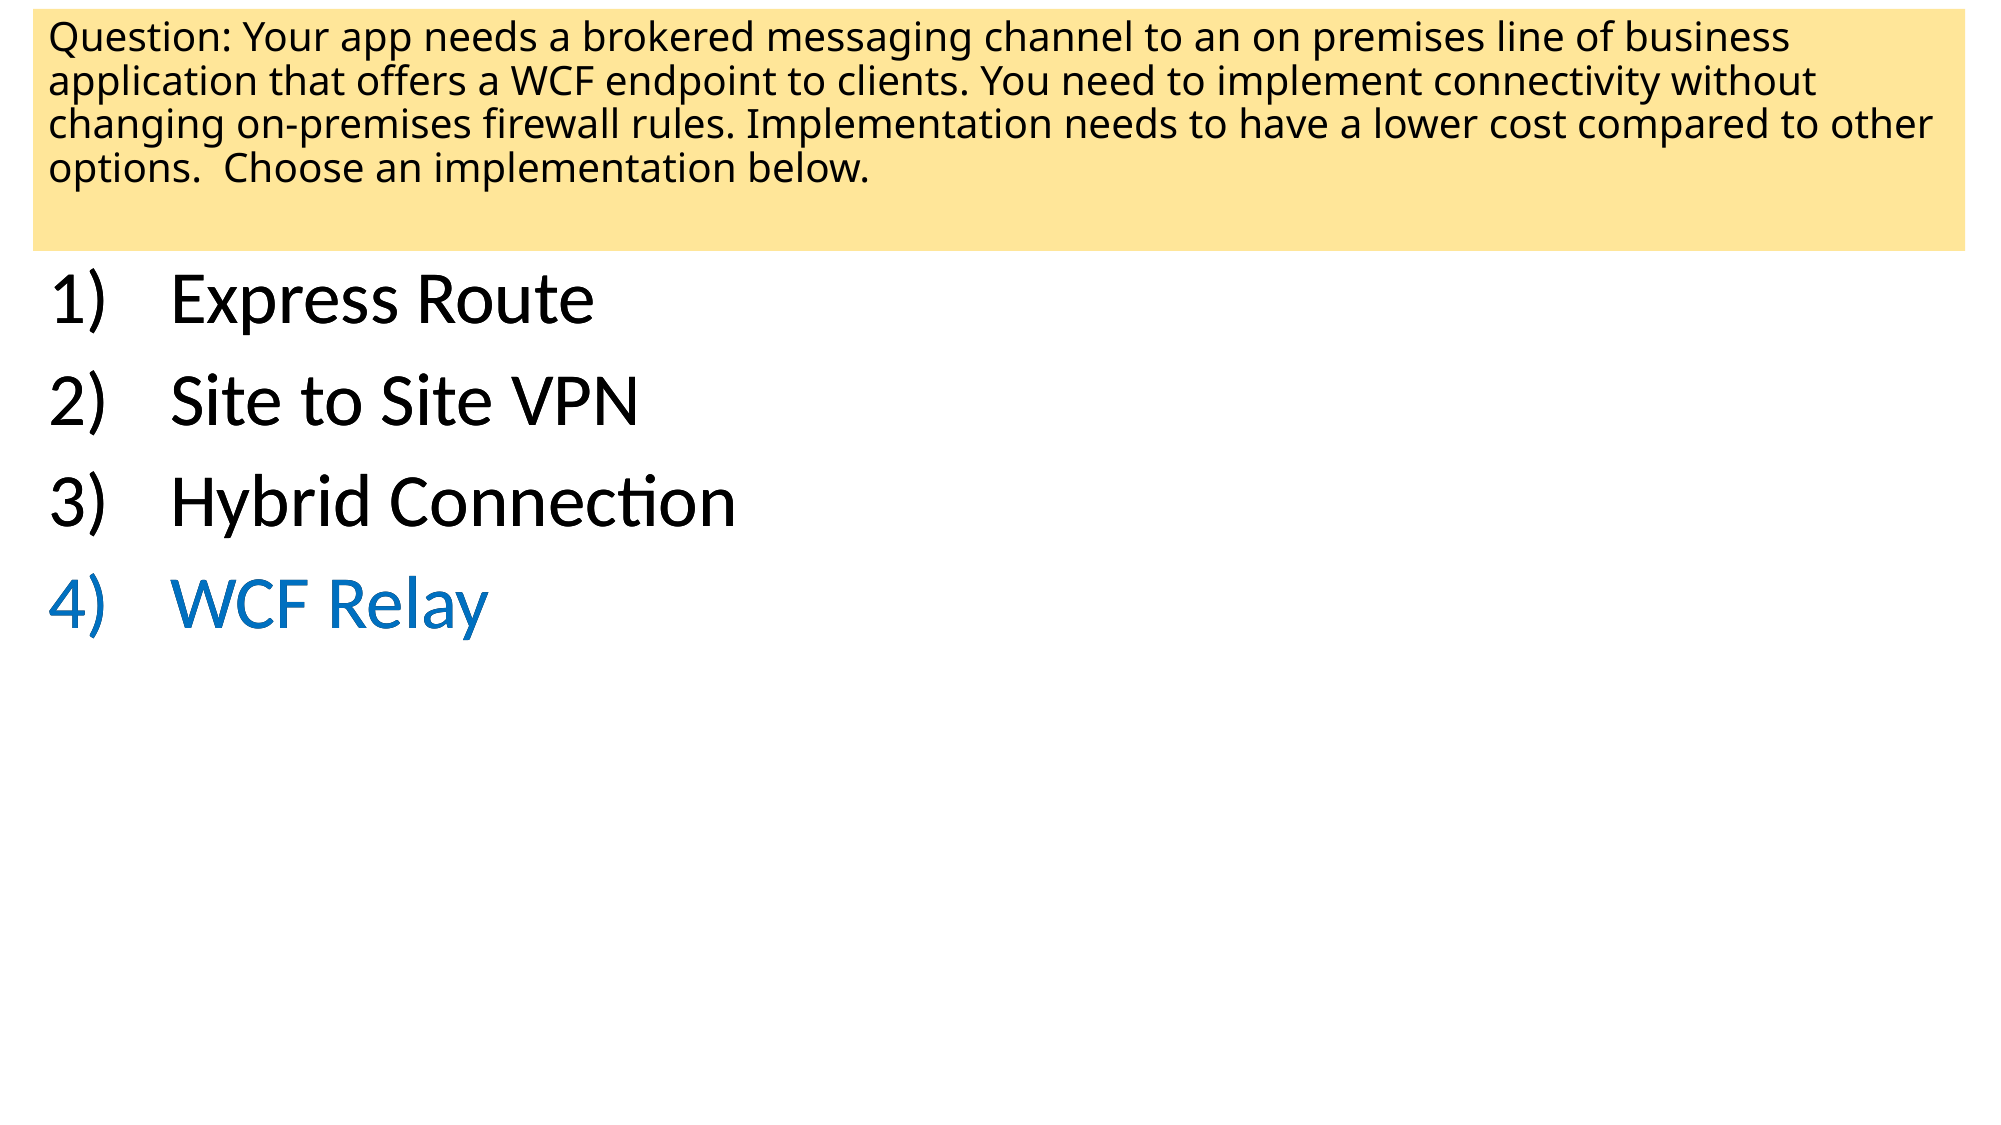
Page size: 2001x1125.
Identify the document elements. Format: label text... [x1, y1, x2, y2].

title Question: Your app needs a brokered messaging channel to an on premises line of business application that offers a WCF endpoint to clients. You need to implement connectivity without changing on-premises firewall rules. Implementation needs to have a lower cost compared to other options. Choose an implementation below. [33, 8, 1966, 250]
list Express Route Site to Site VPN Hybrid Connection WCF Relay [33, 250, 1966, 1092]
